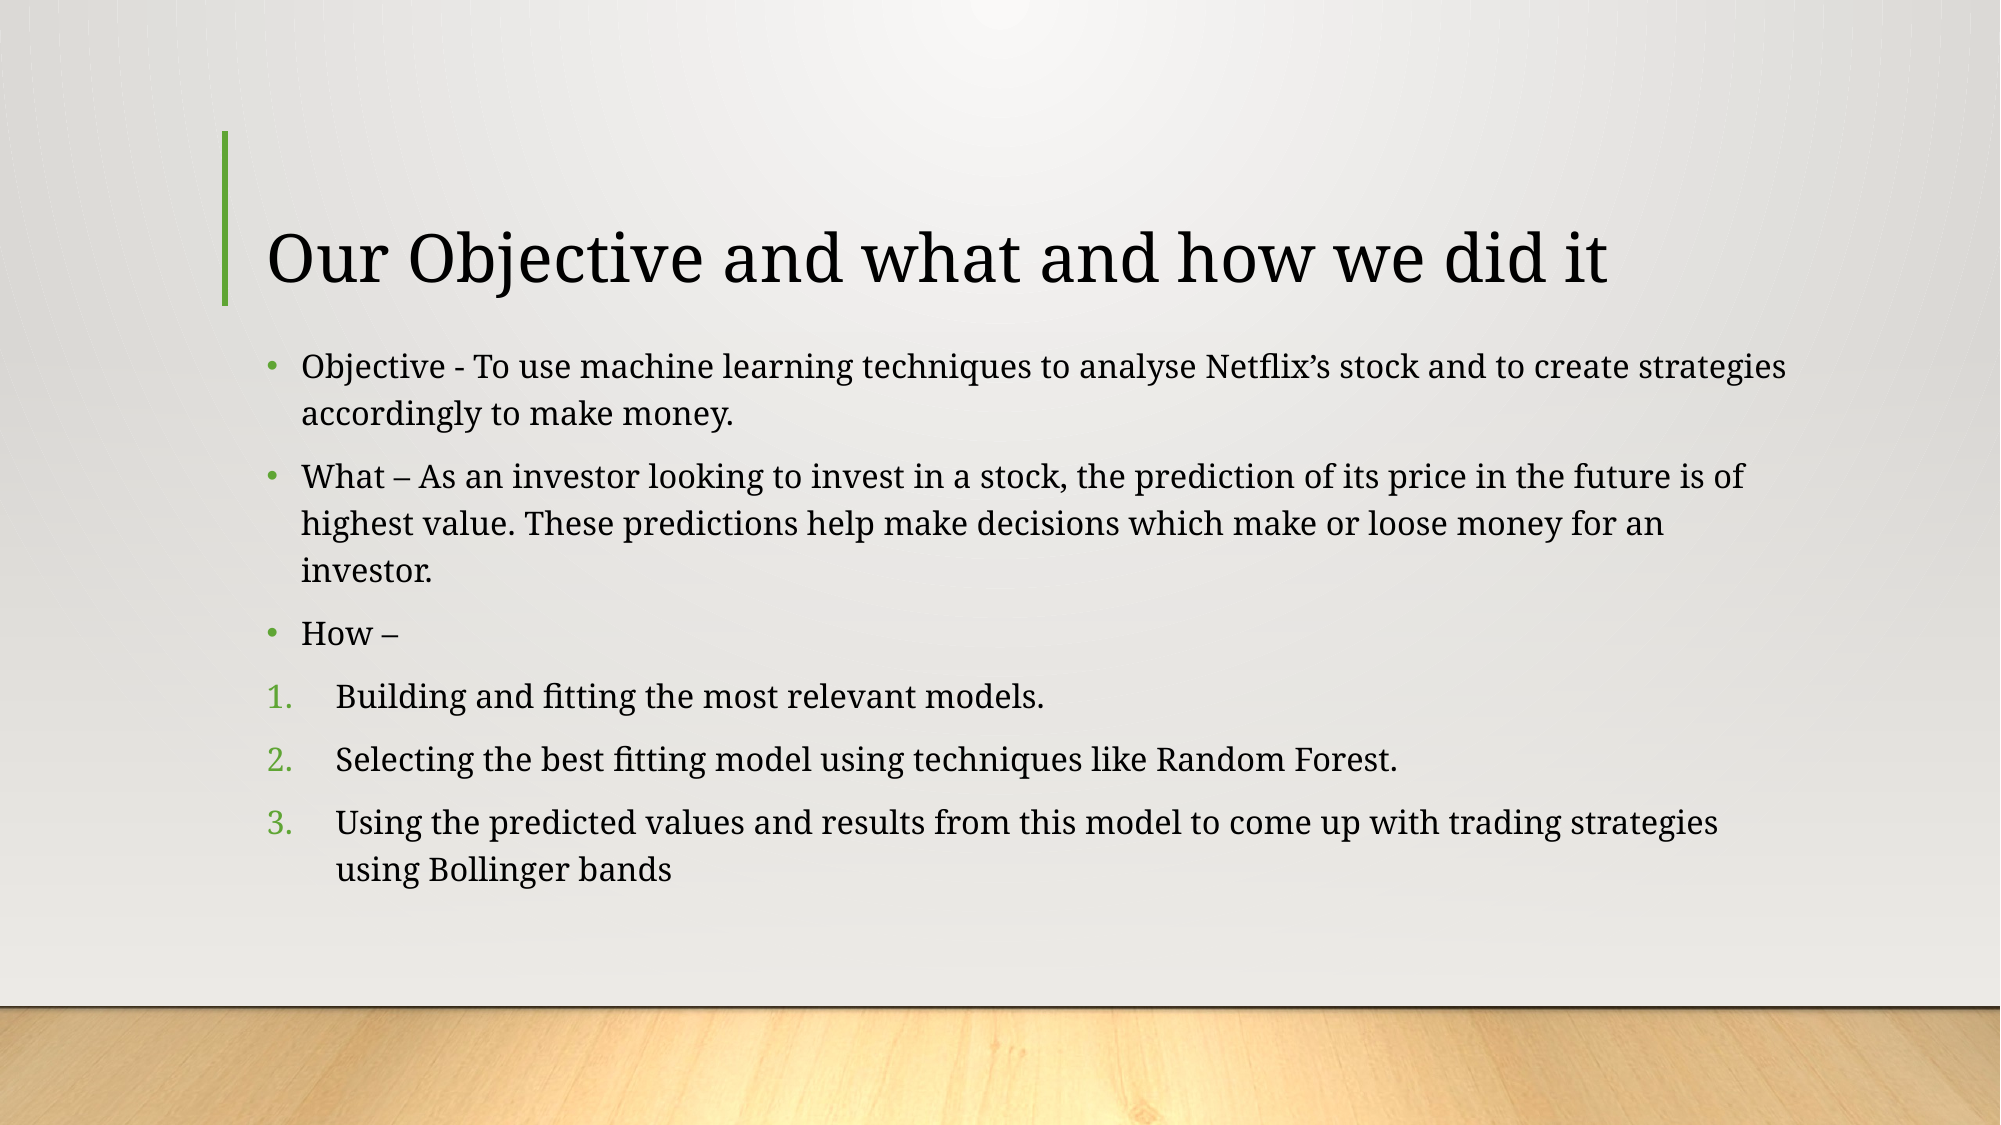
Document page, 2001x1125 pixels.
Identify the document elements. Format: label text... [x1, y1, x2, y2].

title Our Objective and what and how we did it [251, 131, 1814, 305]
list Objective - To use machine learning techniques to analyse Netflix’s stock and to create strategies accordingly to make money. What – As an investor looking to invest in a stock, the prediction of its price in the future is of highest value. These predictions help make decisions which make or loose money for an investor. How – Building and fitting the most relevant models. Selecting the best fitting model using techniques like Random Forest. Using the predicted values and results from this model to come up with trading strategies using Bollinger bands [251, 330, 1814, 897]
picture [0, 1006, 2000, 1125]
